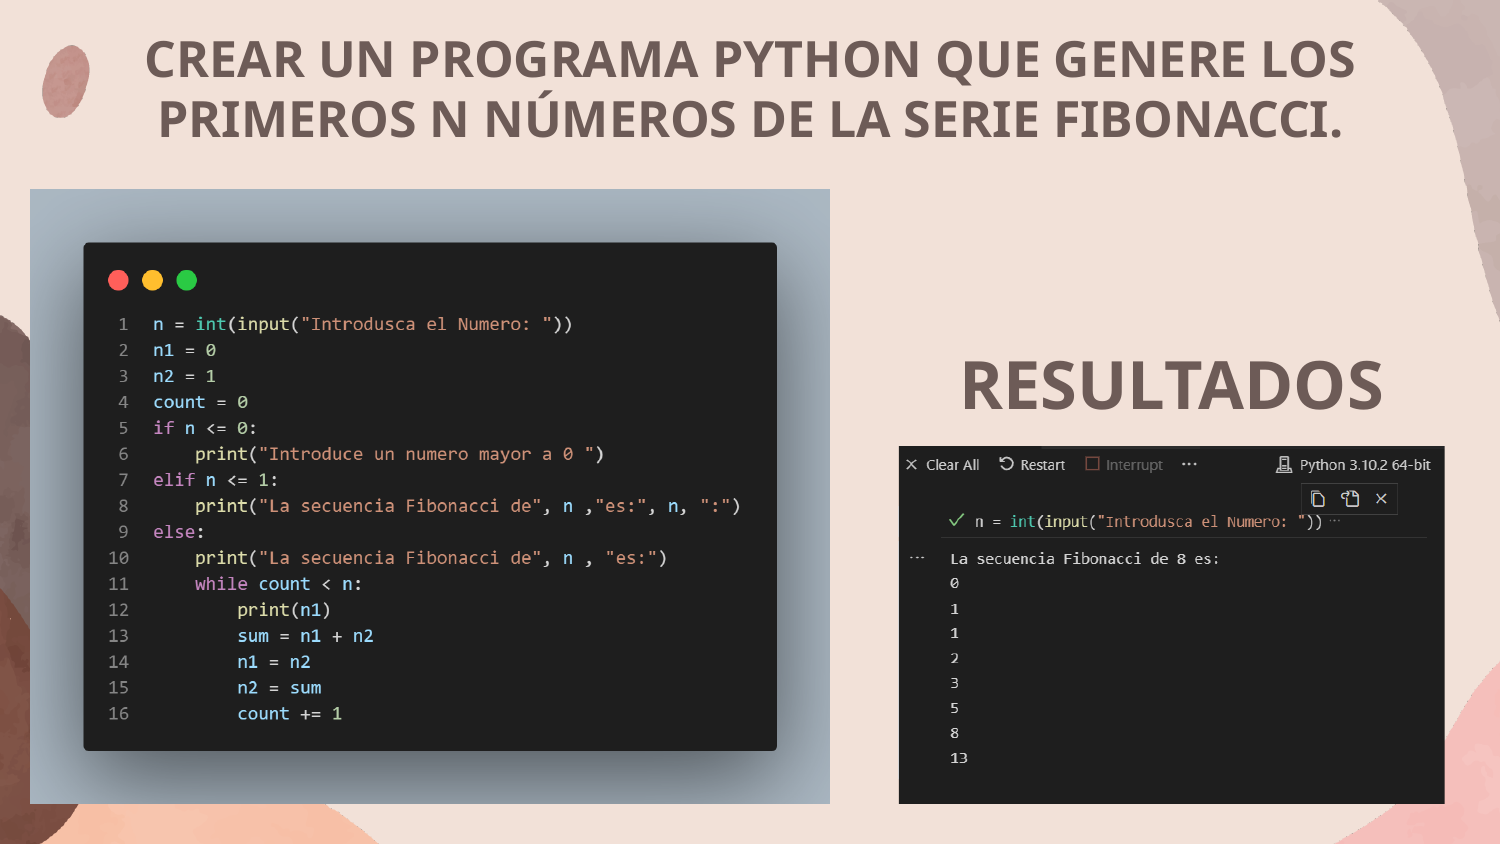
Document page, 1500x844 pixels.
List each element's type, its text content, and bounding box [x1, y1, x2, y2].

title CREAR UN PROGRAMA PYTHON QUE GENERE LOS PRIMEROS N NÚMEROS DE LA SERIE FIBONACCI. [30, 12, 1472, 107]
text_box RESULTADOS [857, 327, 1486, 422]
picture [0, 0, 1500, 844]
